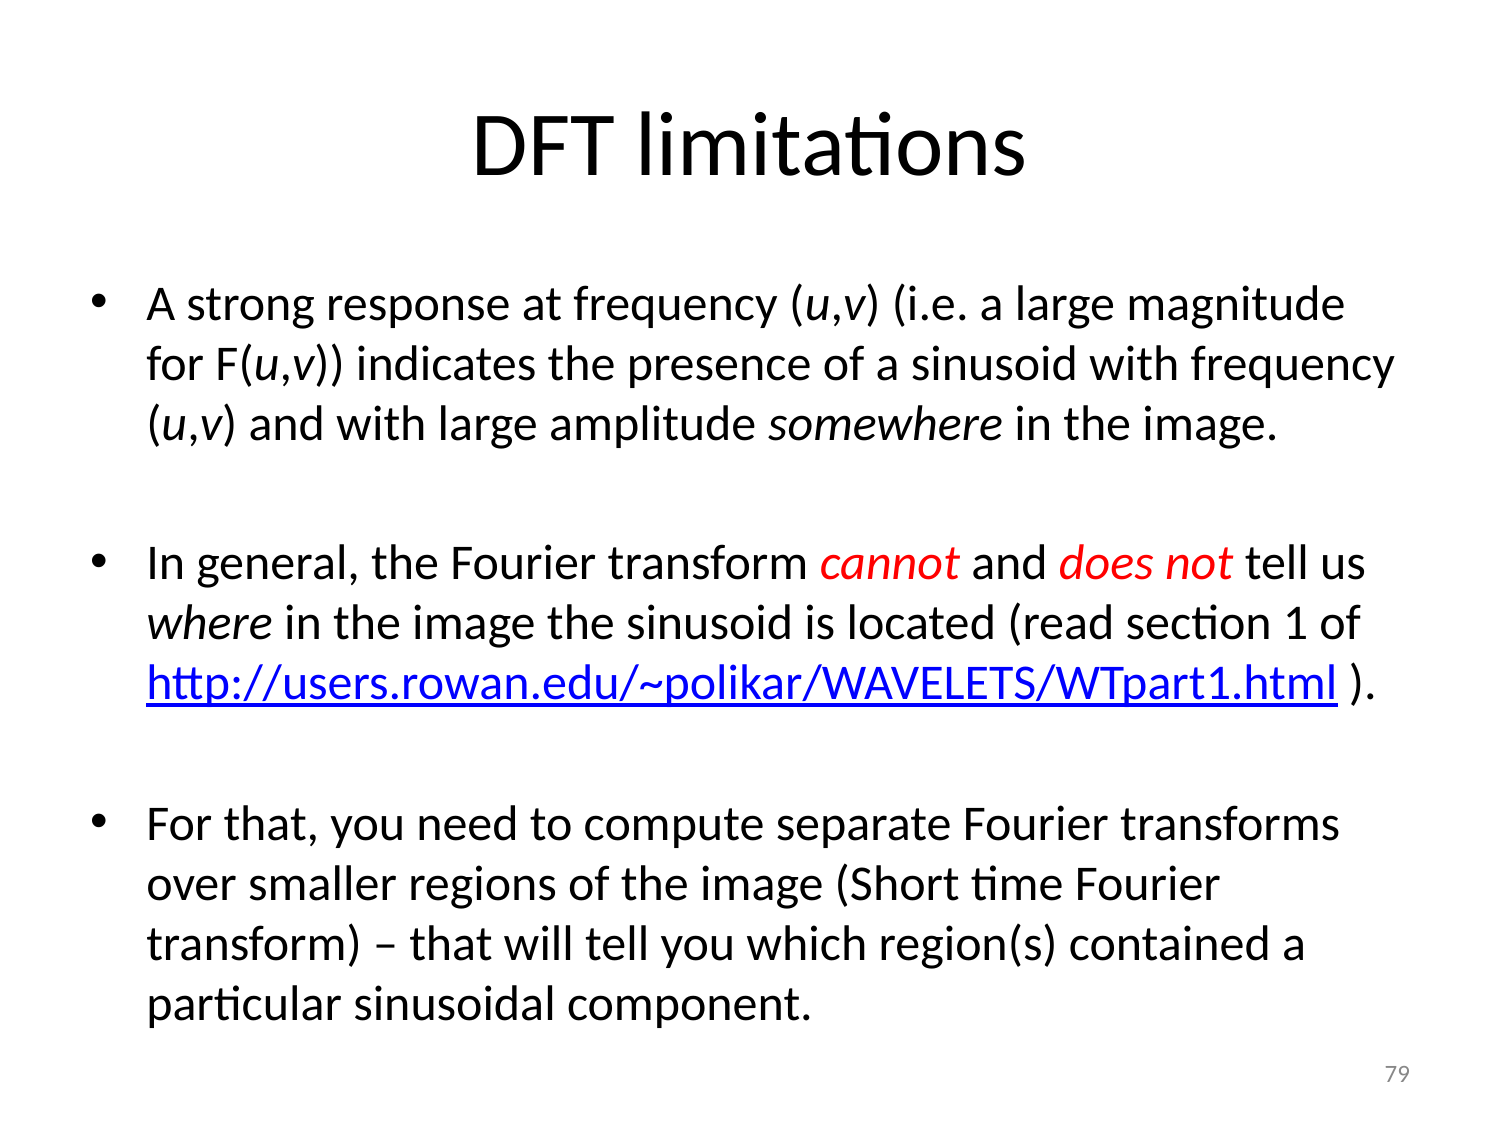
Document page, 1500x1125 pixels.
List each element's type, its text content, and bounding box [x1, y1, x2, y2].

list A strong response at frequency (u,v) (i.e. a large magnitude for F(u,v)) indicates the presence of a sinusoid with frequency (u,v) and with large amplitude somewhere in the image. In general, the Fourier transform cannot and does not tell us where in the image the sinusoid is located (read section 1 of http://users.rowan.edu/~polikar/WAVELETS/WTpart1.html ). For that, you need to compute separate Fourier transforms over smaller regions of the image (Short time Fourier transform) – that will tell you which region(s) contained a particular sinusoidal component. [75, 262, 1425, 888]
title DFT limitations [75, 45, 1425, 233]
slide_number ‹#› [1074, 1042, 1425, 1103]
